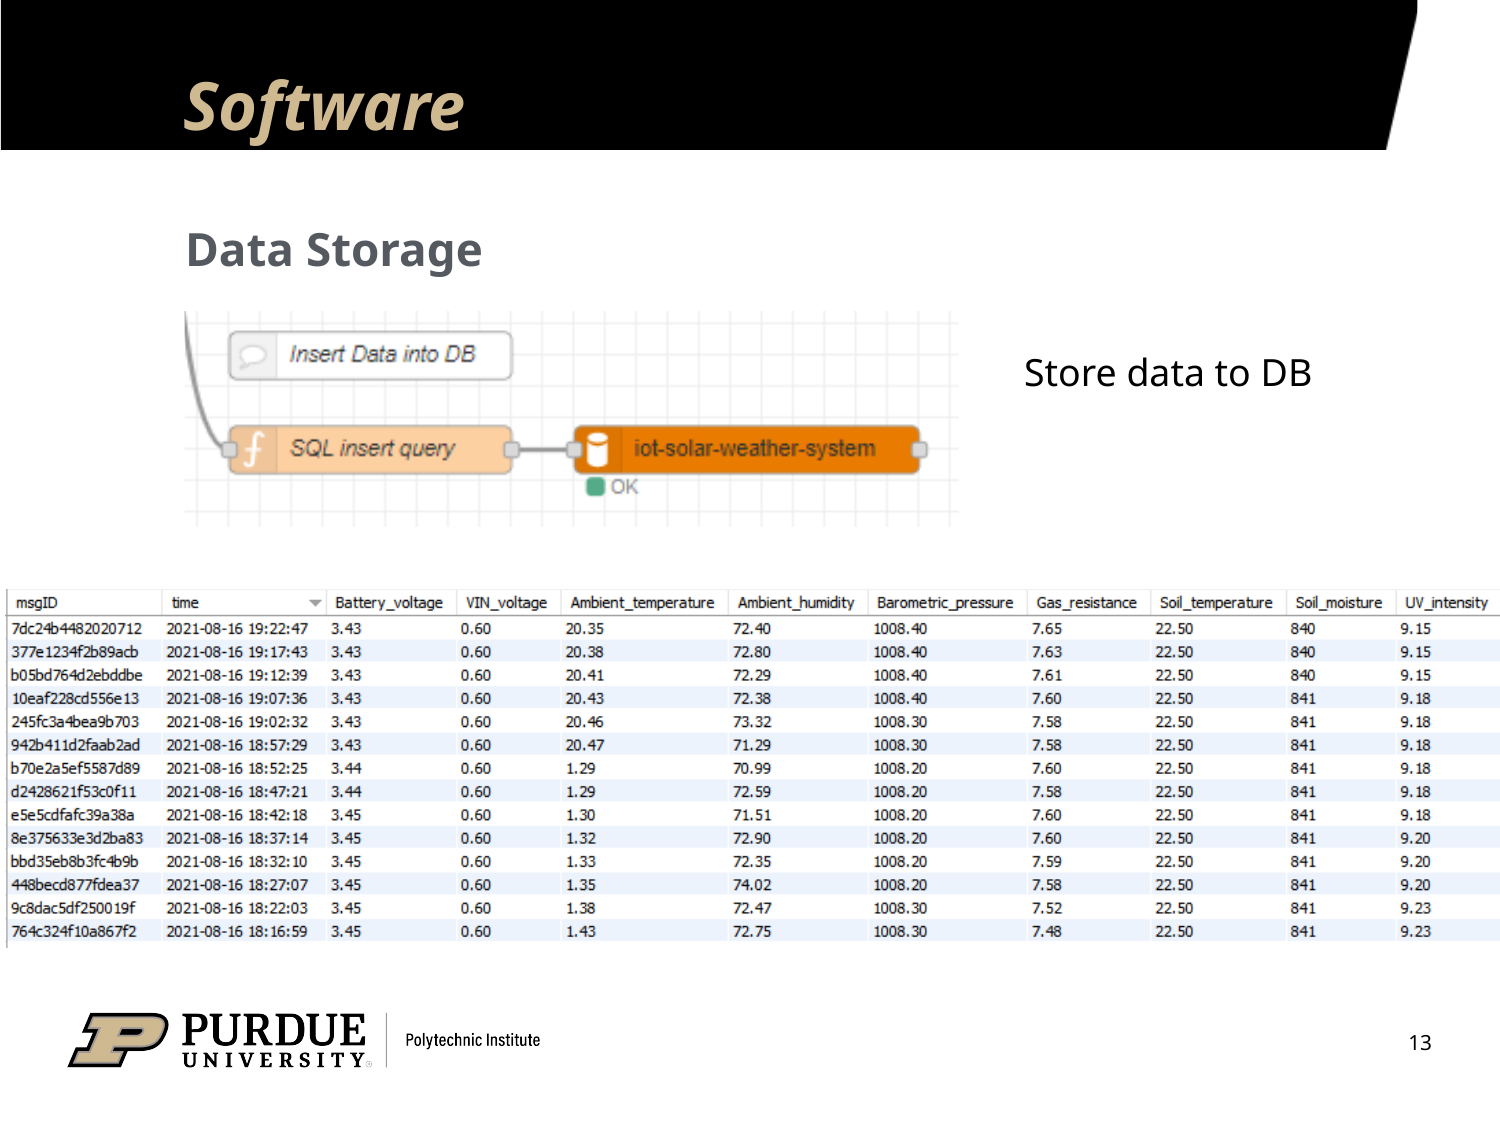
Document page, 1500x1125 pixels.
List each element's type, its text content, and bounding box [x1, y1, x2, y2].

picture [67, 1010, 634, 1071]
title Software [180, 70, 1322, 148]
slide_number 13 [1390, 1013, 1451, 1074]
picture [184, 311, 959, 527]
picture [5, 589, 1500, 948]
text_box Store data to DB [1009, 341, 1460, 402]
subtitle Data Storage [185, 220, 1320, 277]
